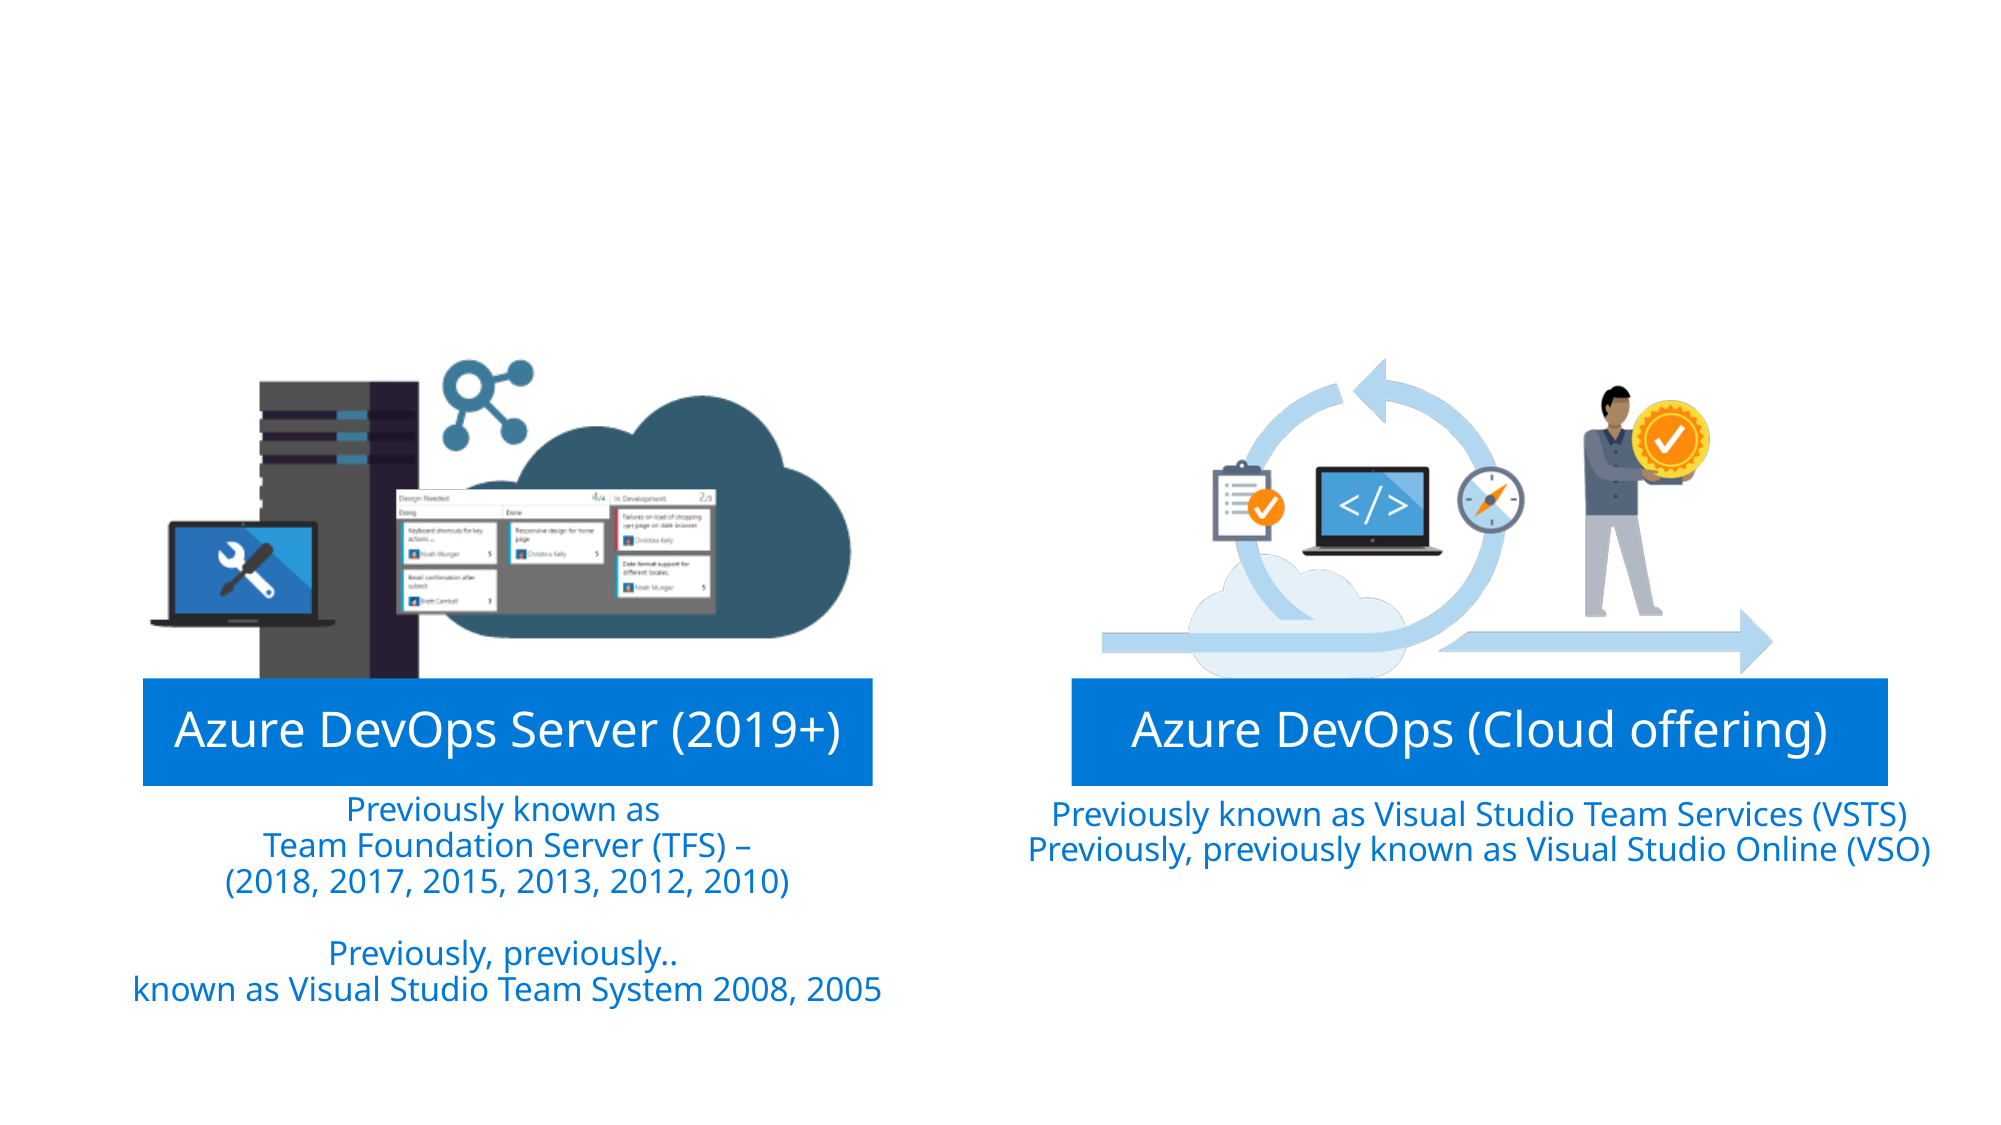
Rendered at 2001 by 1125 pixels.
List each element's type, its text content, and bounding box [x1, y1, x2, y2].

picture [1100, 358, 1773, 679]
text_box Previously known as Team Foundation Server (TFS) – (2018, 2017, 2015, 2013, 2012, 2010) Previously, previously.. known as Visual Studio Team System 2008, 2005 [117, 798, 899, 1052]
text_box Azure DevOps (Cloud offering) [1071, 678, 1888, 786]
picture [50, 261, 1025, 798]
text_box Previously known as Visual Studio Team Services (VSTS) Previously, previously known as Visual Studio Online (VSO) [1012, 789, 1947, 877]
